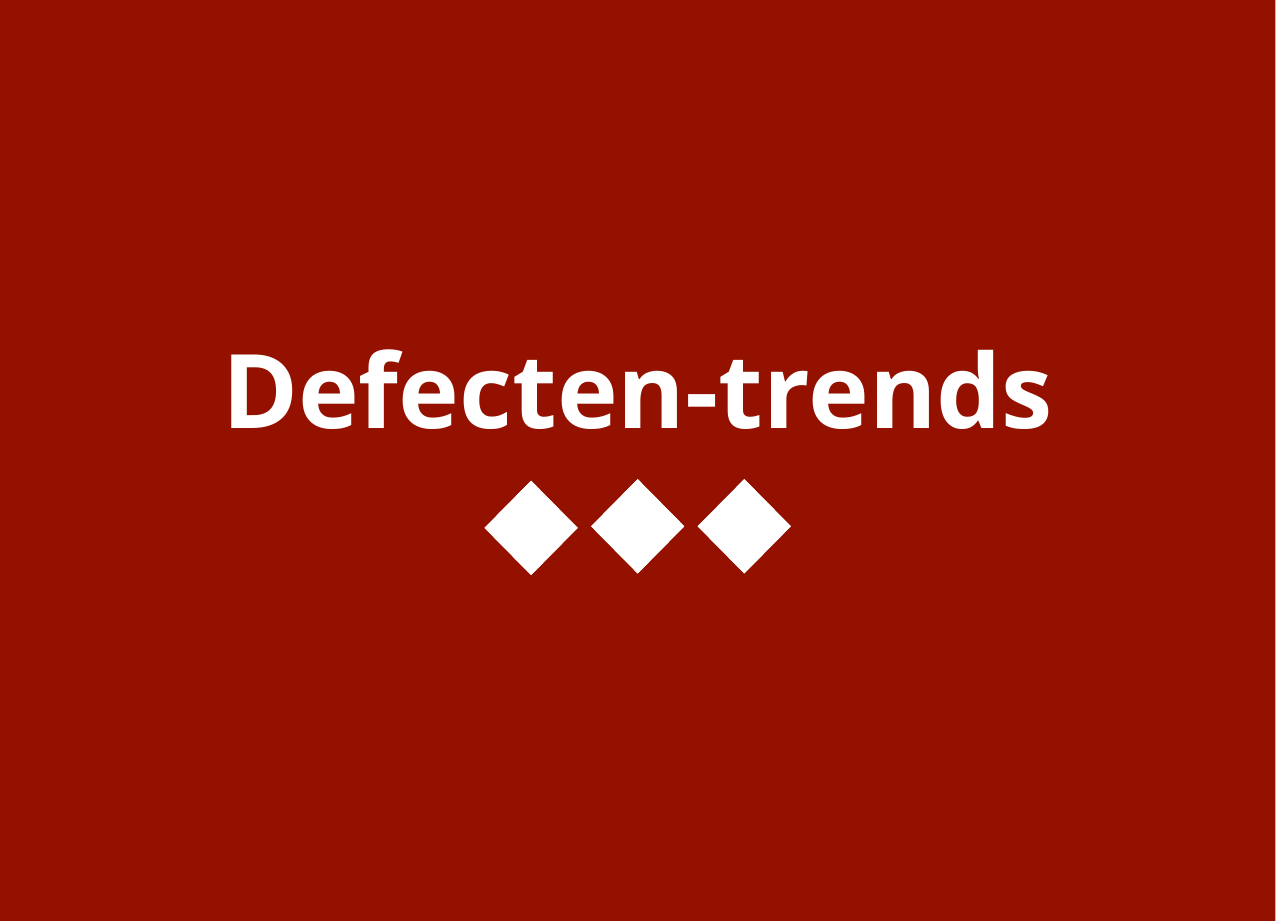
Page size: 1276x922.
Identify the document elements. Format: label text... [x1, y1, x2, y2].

title Defecten-trends [117, 329, 1158, 461]
